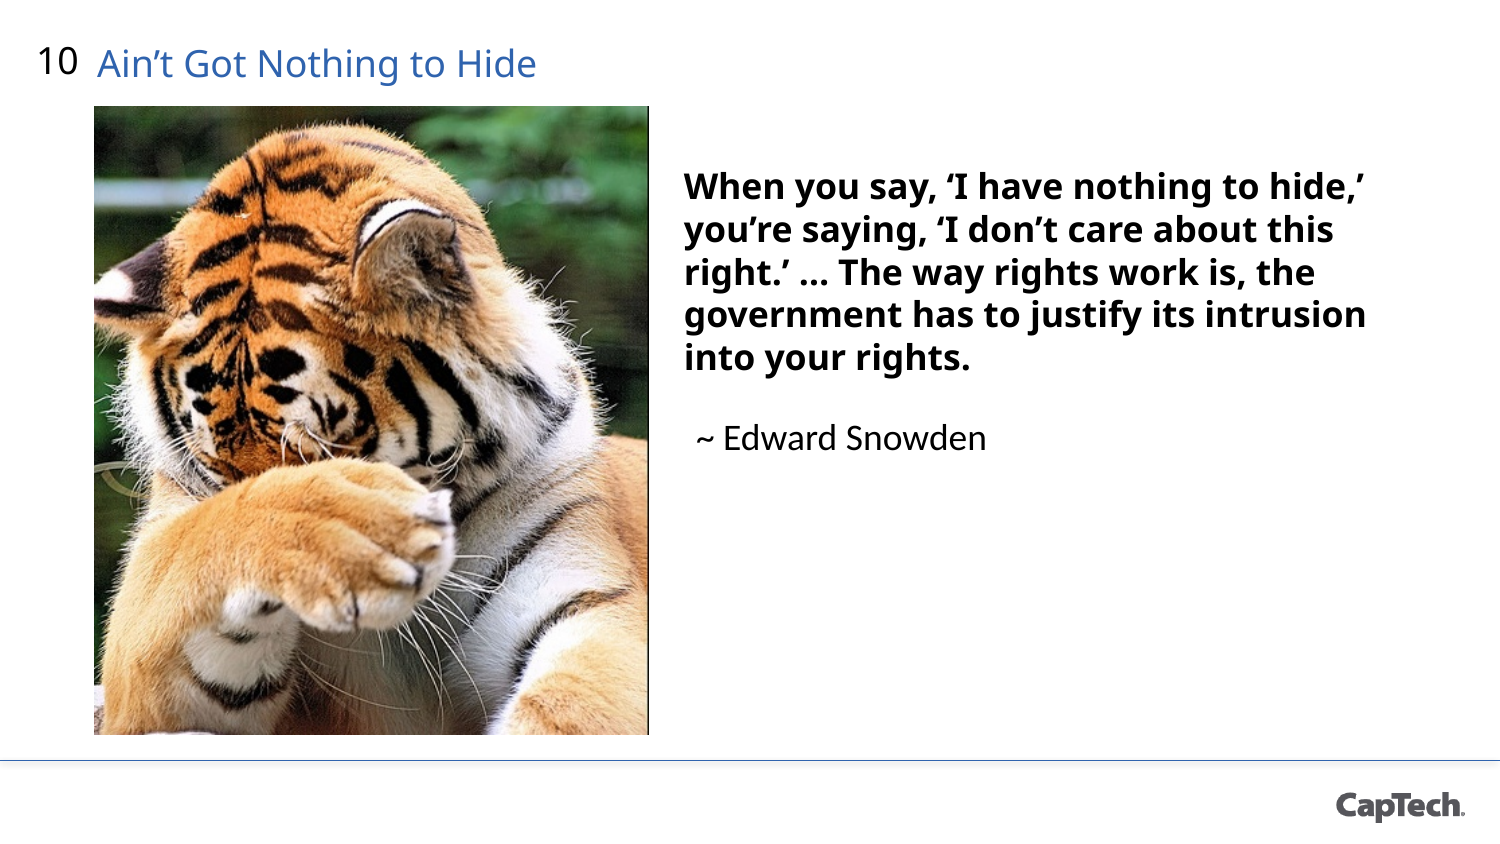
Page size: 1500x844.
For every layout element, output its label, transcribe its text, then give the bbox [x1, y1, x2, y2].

picture [93, 106, 649, 735]
text_box ~ Edward Snowden [681, 405, 1090, 466]
title Ain’t Got Nothing to Hide [82, 33, 1433, 92]
picture [1330, 786, 1468, 828]
slide_number 10 [0, 33, 82, 92]
list When you say, ‘I have nothing to hide,’ you’re saying, ‘I don’t care about this right.’ … The way rights work is, the government has to justify its intrusion into your rights. [669, 106, 1422, 437]
